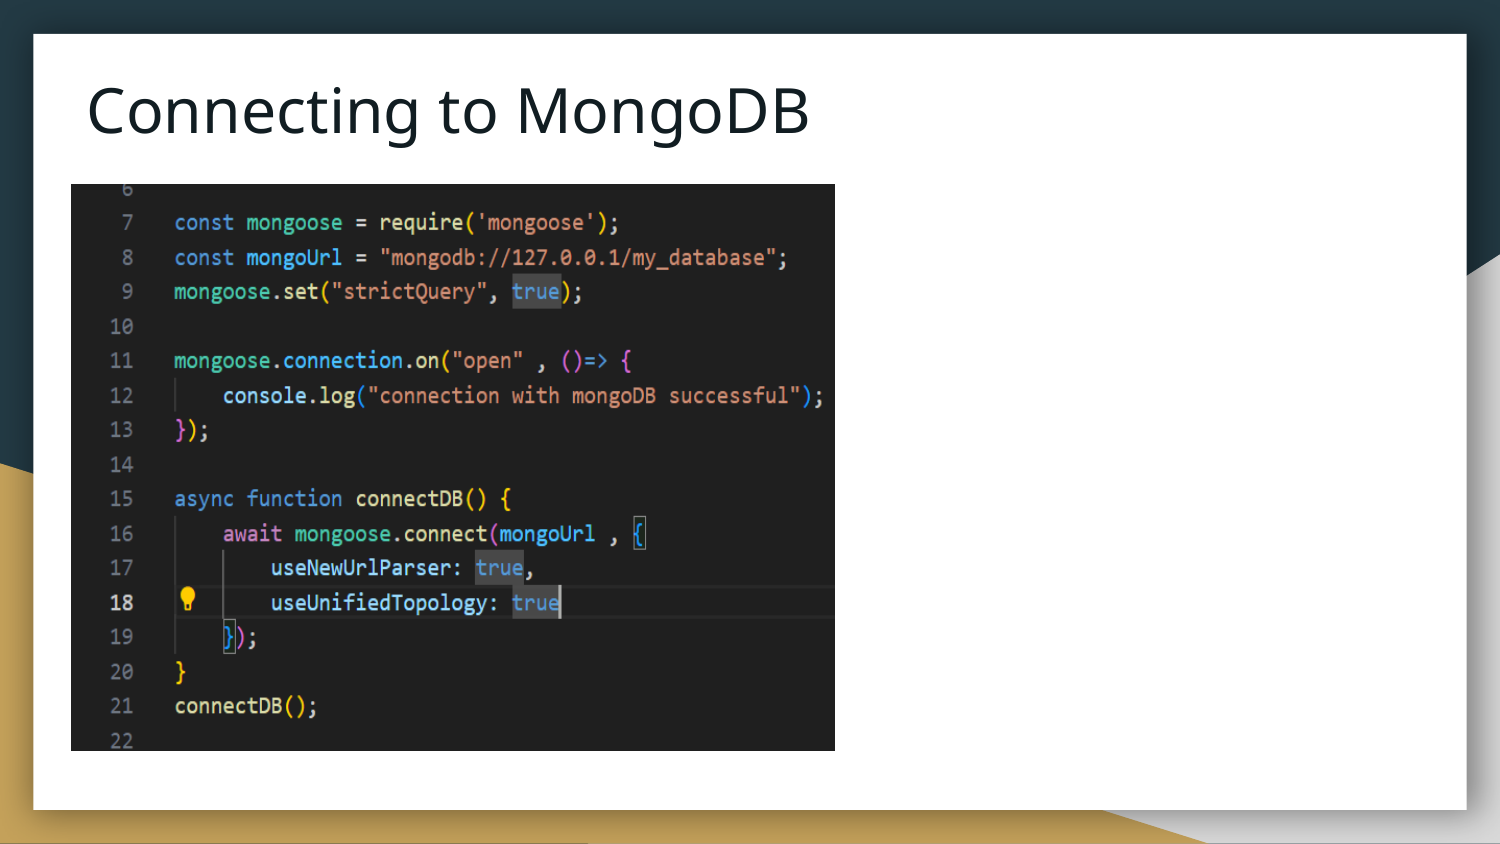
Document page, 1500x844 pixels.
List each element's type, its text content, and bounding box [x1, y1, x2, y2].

picture [71, 184, 835, 751]
title Connecting to MongoDB [71, 55, 1439, 213]
